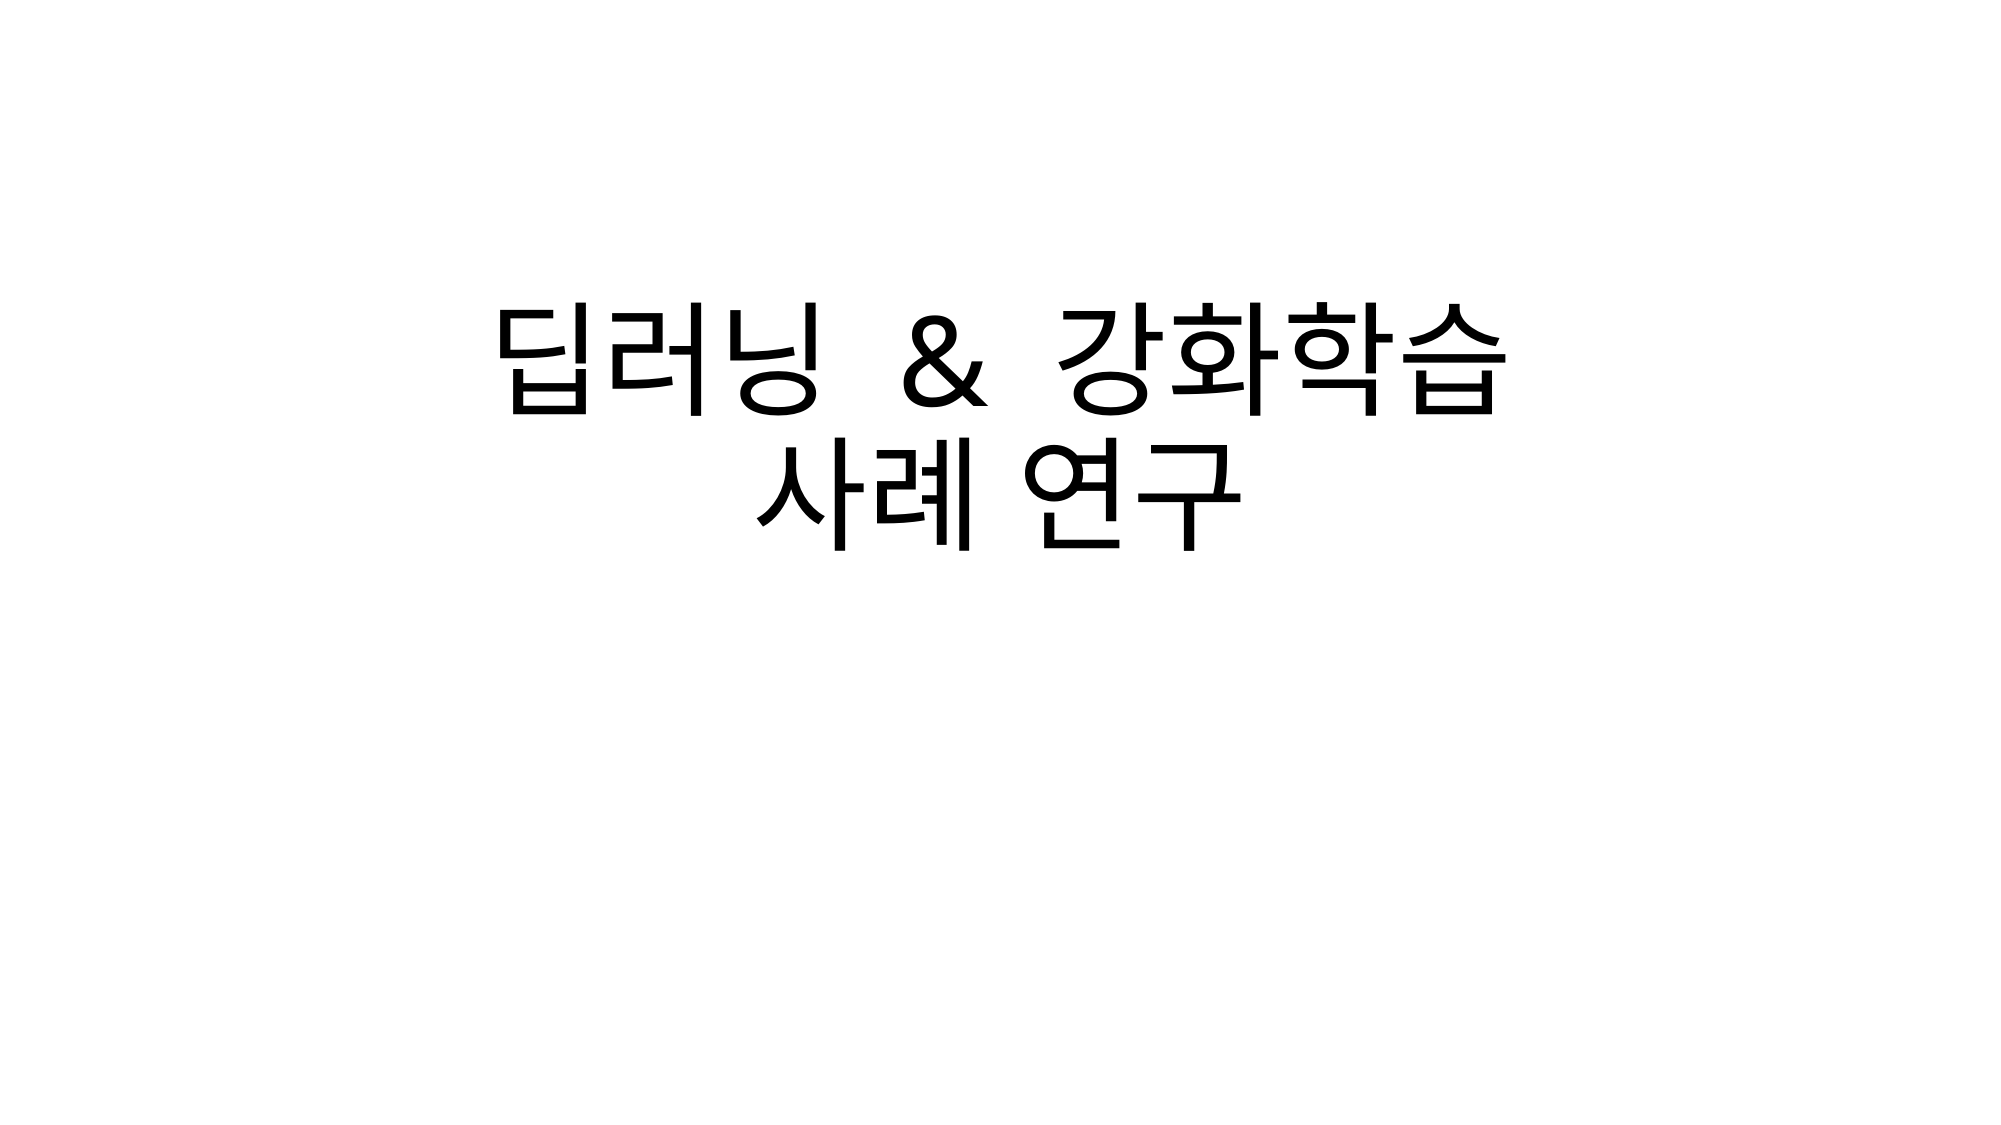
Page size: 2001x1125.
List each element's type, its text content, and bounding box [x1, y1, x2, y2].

title 딥러닝 & 강화학습 사례 연구 [249, 184, 1750, 576]
